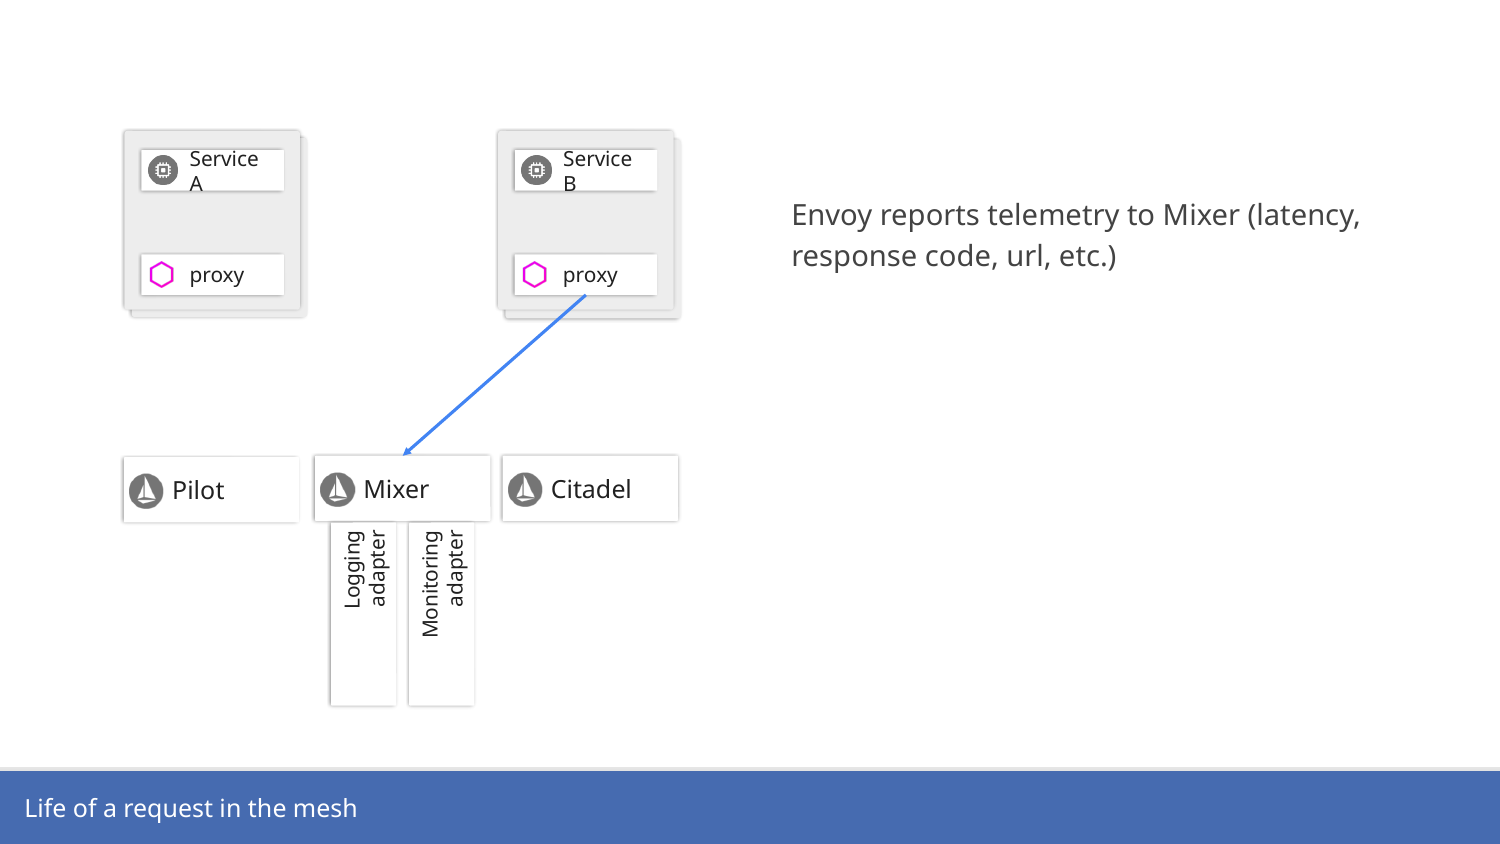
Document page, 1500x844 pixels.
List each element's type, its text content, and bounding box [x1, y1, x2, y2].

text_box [141, 149, 285, 191]
text_box [0, 0, 1500, 767]
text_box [141, 254, 285, 296]
text_box [590, 139, 681, 319]
text_box Citadel [502, 455, 679, 521]
text_box Pilot [123, 457, 300, 523]
text_box [124, 130, 300, 310]
text_box [131, 138, 308, 318]
text_box [498, 130, 674, 310]
text_box Mixer [315, 455, 491, 521]
picture [124, 469, 169, 511]
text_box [514, 254, 658, 296]
list Life of a request in the mesh [9, 770, 1385, 844]
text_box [514, 149, 658, 191]
picture [316, 467, 360, 509]
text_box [402, 294, 587, 457]
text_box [330, 522, 475, 706]
picture [503, 467, 547, 509]
text_box Envoy reports telemetry to Mixer (latency, response code, url, etc.) [776, 176, 1490, 650]
